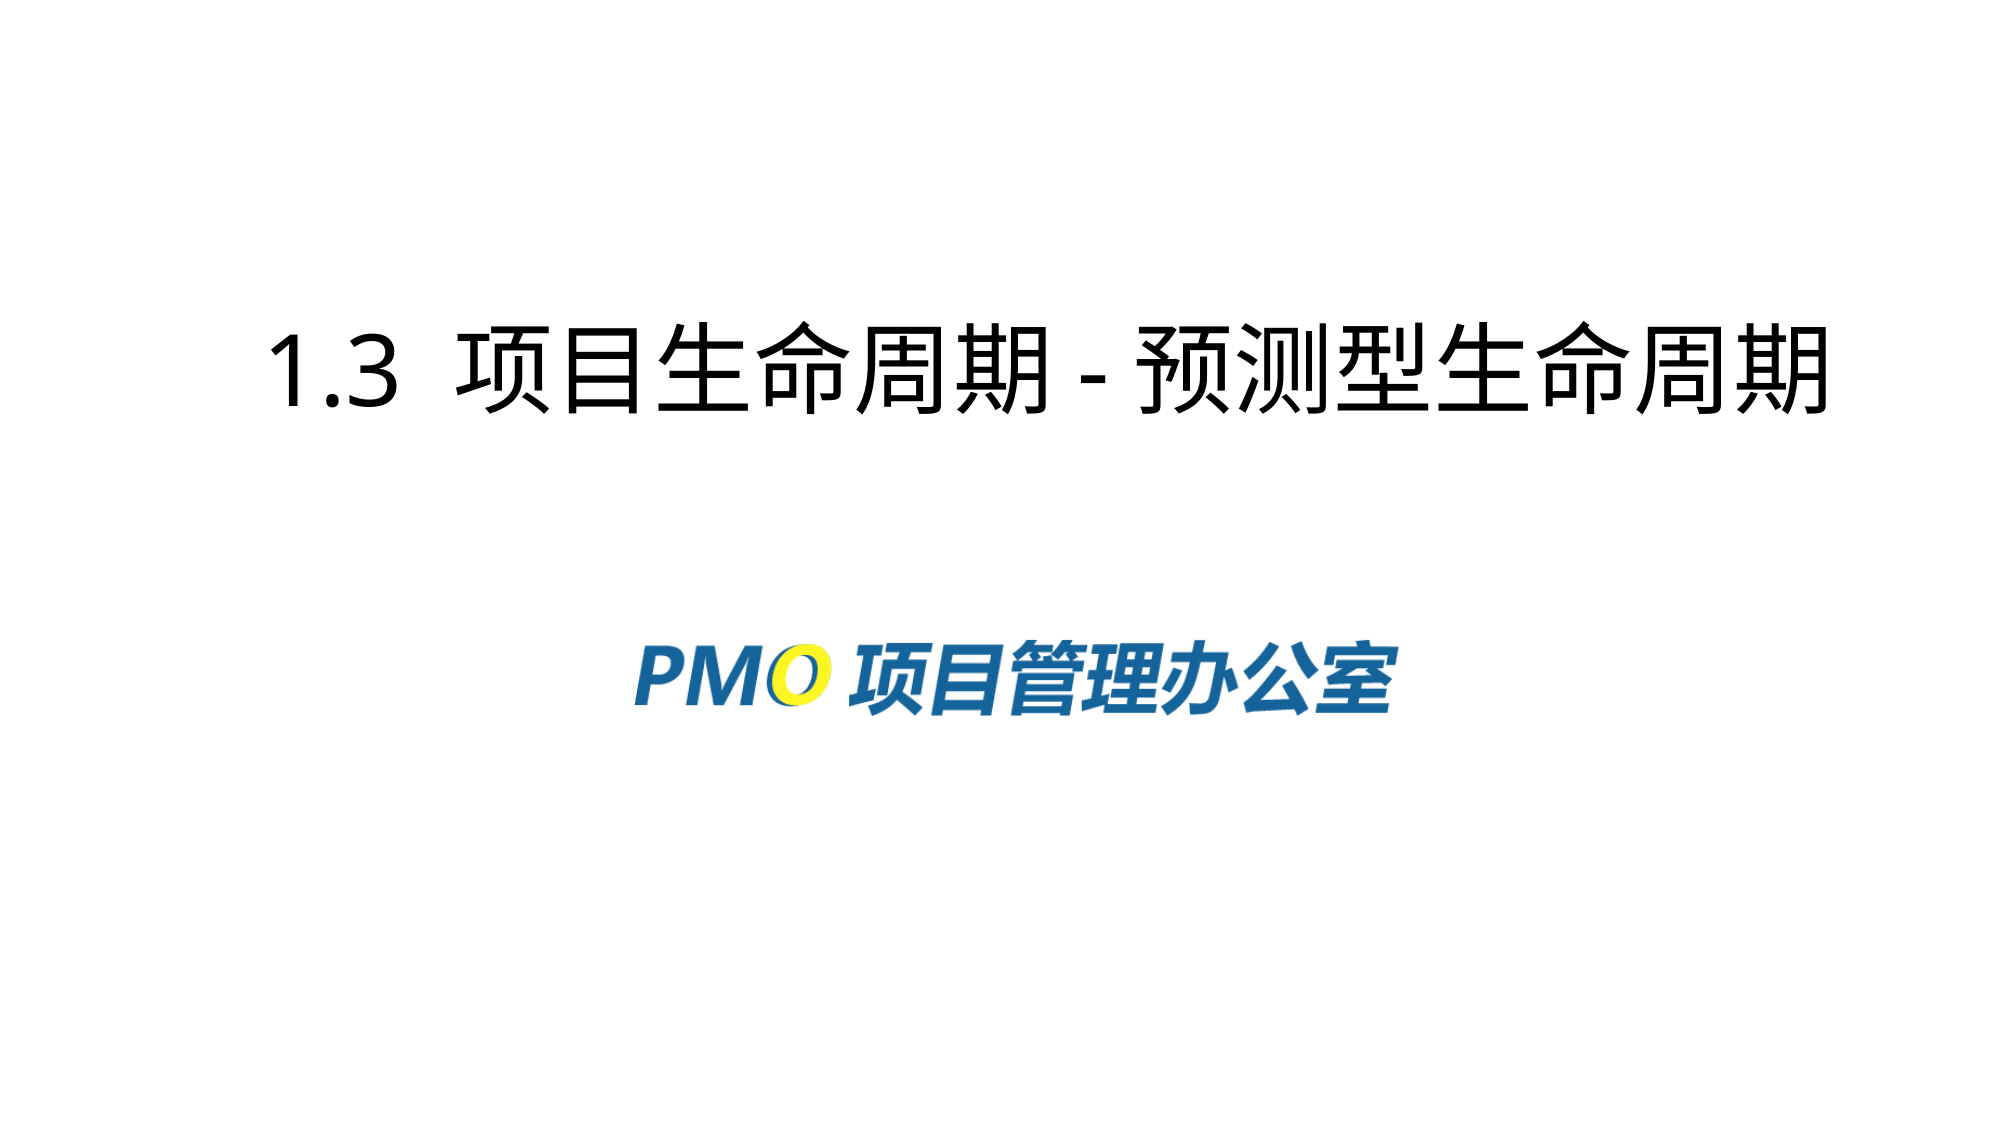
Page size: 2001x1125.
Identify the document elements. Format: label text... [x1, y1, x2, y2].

picture [611, 607, 1413, 738]
title 1.3 项目生命周期-预测型生命周期 [224, 185, 1863, 562]
